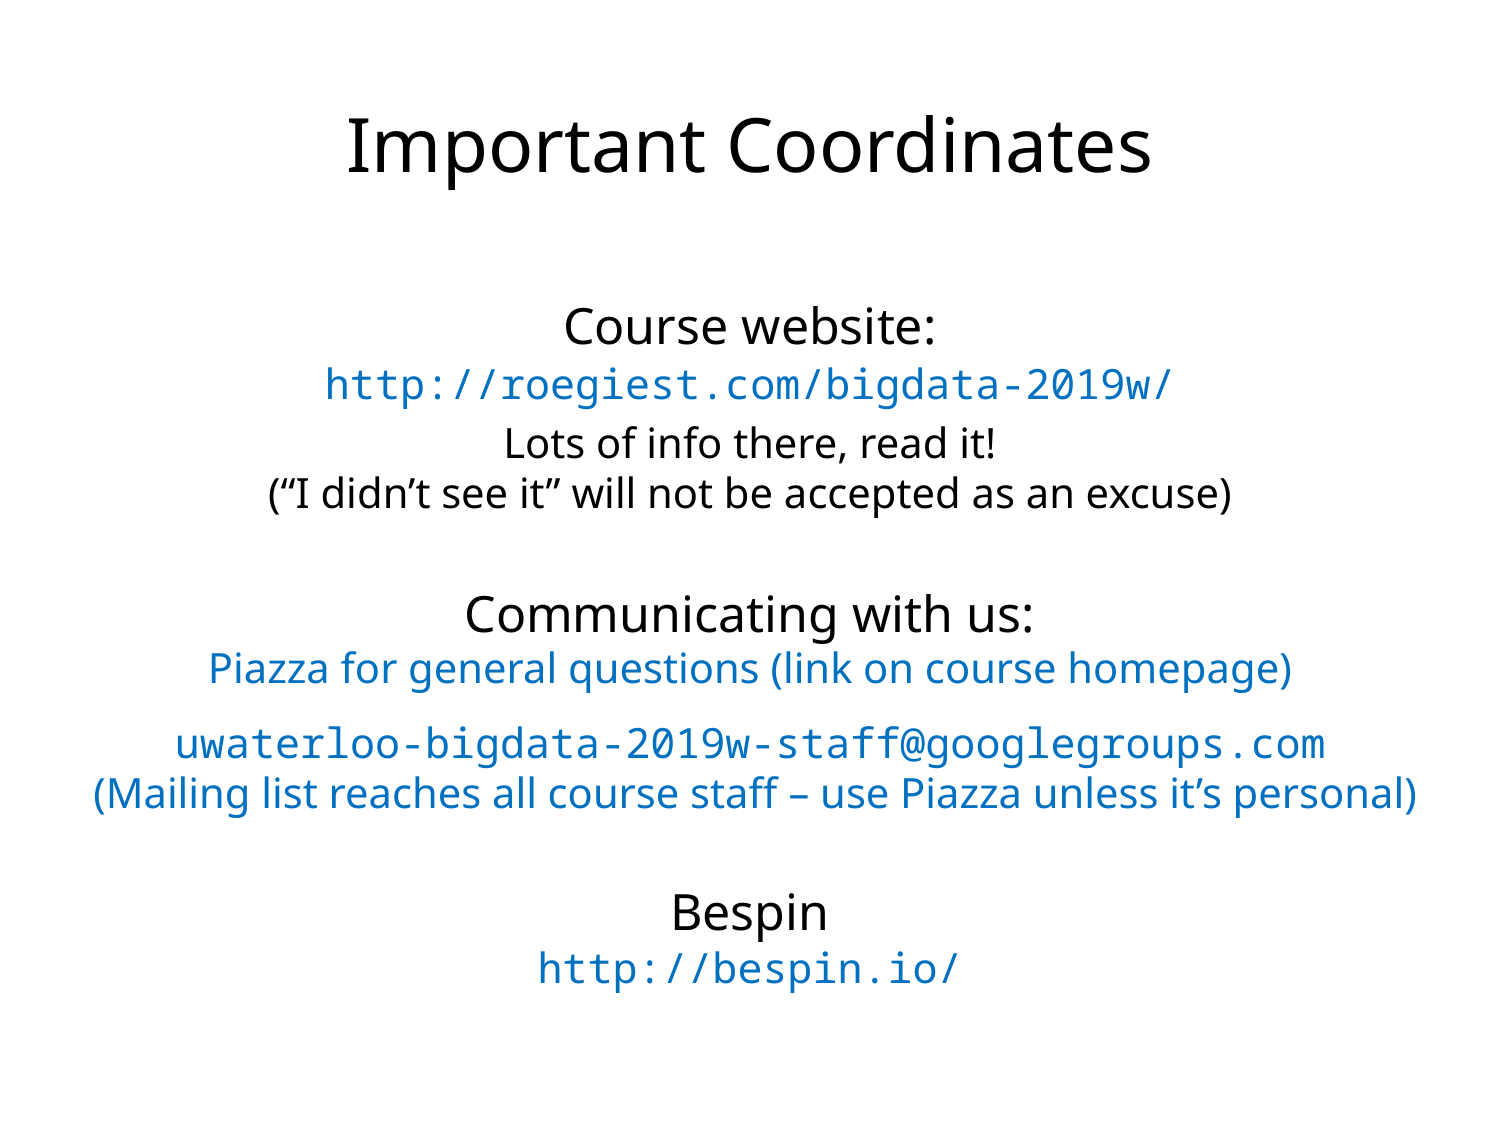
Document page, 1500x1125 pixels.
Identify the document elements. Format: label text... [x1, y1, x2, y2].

text_box Communicating with us: [0, 574, 1500, 634]
text_box Lots of info there, read it! (“I didn’t see it” will not be accepted as an excuse) [0, 409, 1500, 525]
text_box http://roegiest.com/bigdata-2019w/ [0, 350, 1500, 409]
text_box Course website: [0, 287, 1500, 350]
text_box Bespin [0, 873, 1500, 934]
text_box Important Coordinates [0, 90, 1500, 203]
text_box Piazza for general questions (link on course homepage) uwaterloo-bigdata-2019w-staff@googlegroups.com (Mailing list reaches all course staff – use Piazza unless it’s personal) [0, 634, 1500, 825]
text_box http://bespin.io/ [0, 934, 1500, 1000]
